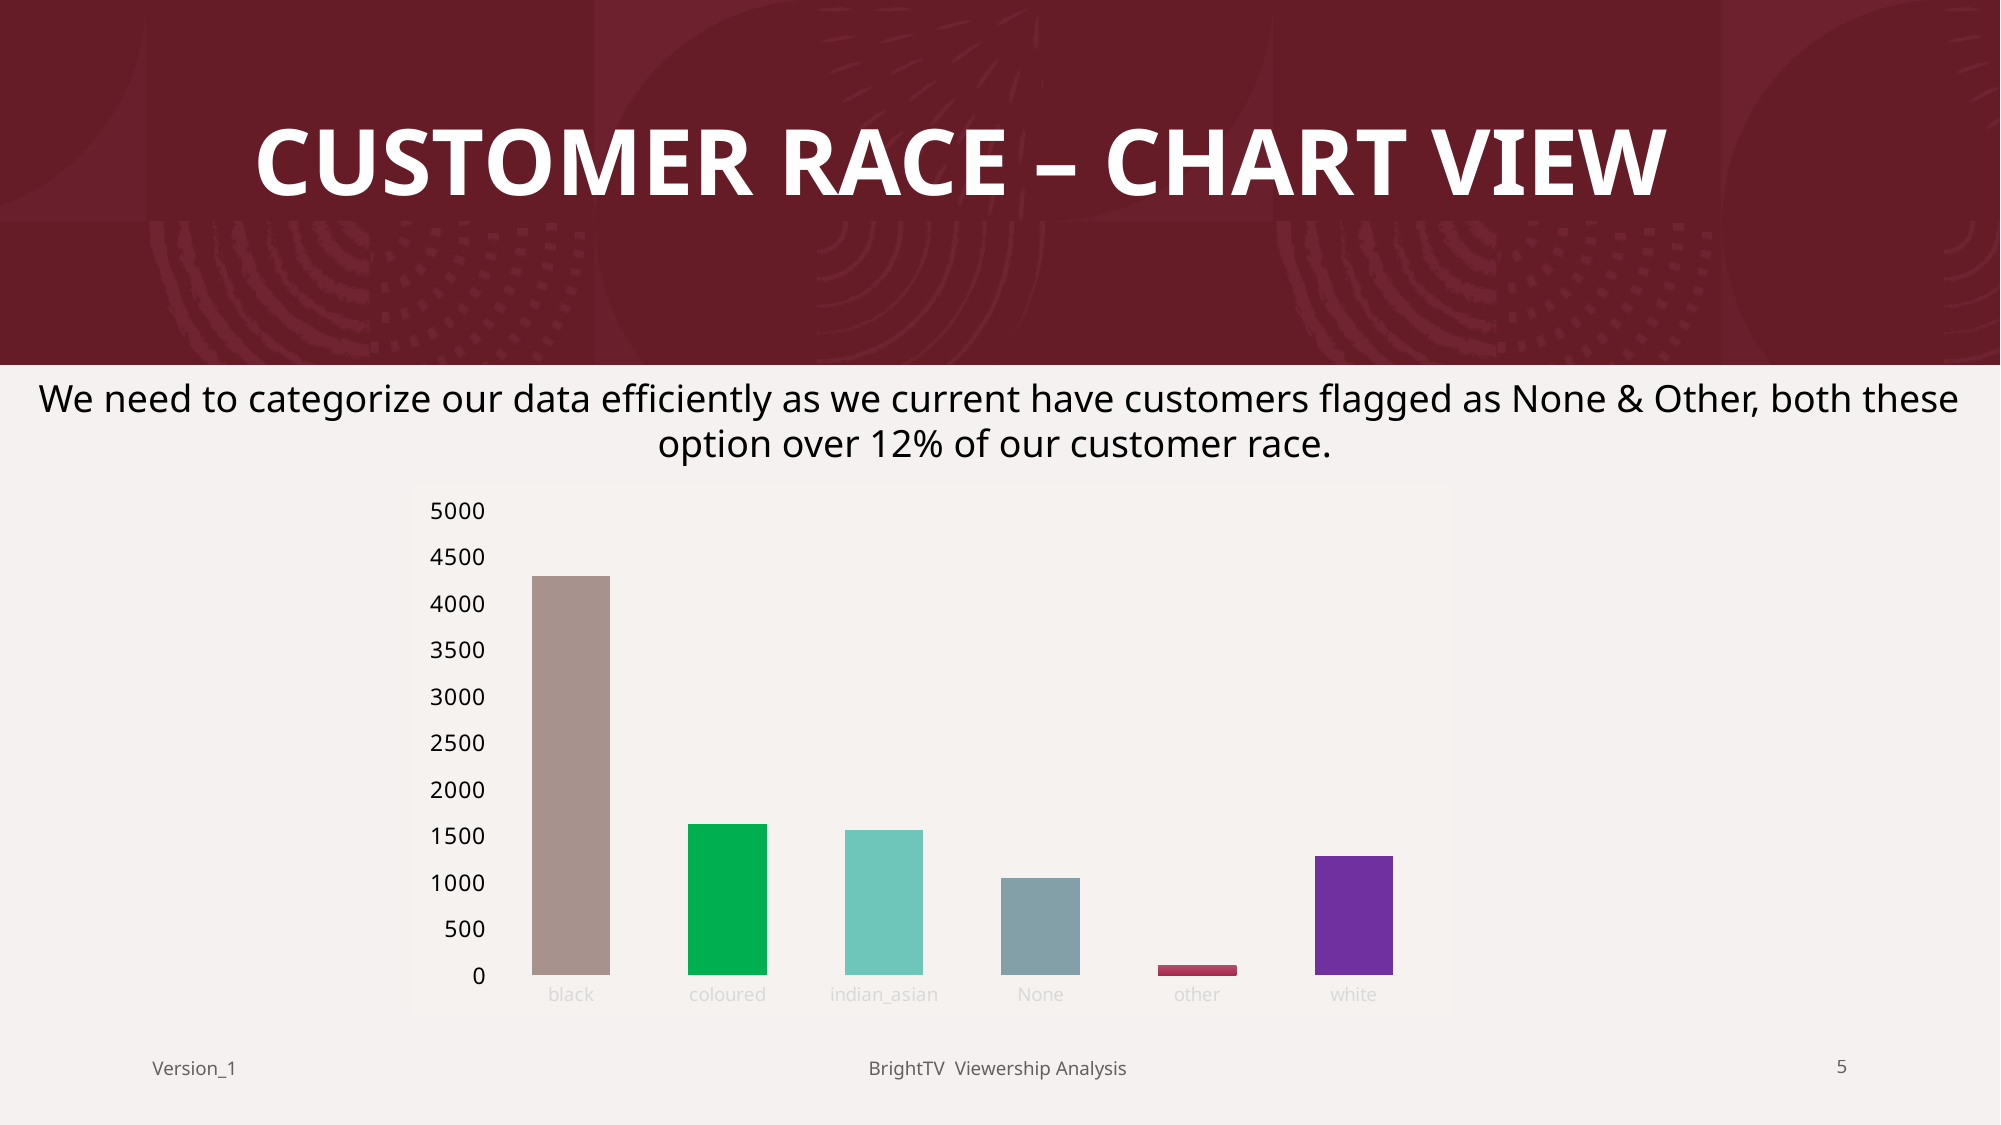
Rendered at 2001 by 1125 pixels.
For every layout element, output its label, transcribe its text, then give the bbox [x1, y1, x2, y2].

chart [409, 483, 1454, 1019]
slide_number Version_1 [137, 1038, 588, 1098]
title CUSTOMER RACE – CHART VIEW [152, 27, 1794, 291]
slide_number 5 [1671, 1038, 1863, 1098]
footer BrightTV Viewership Analysis [674, 1038, 1327, 1098]
text_box We need to categorize our data efficiently as we current have customers flagged as None & Other, both these option over 12% of our customer race. [11, 367, 1989, 473]
